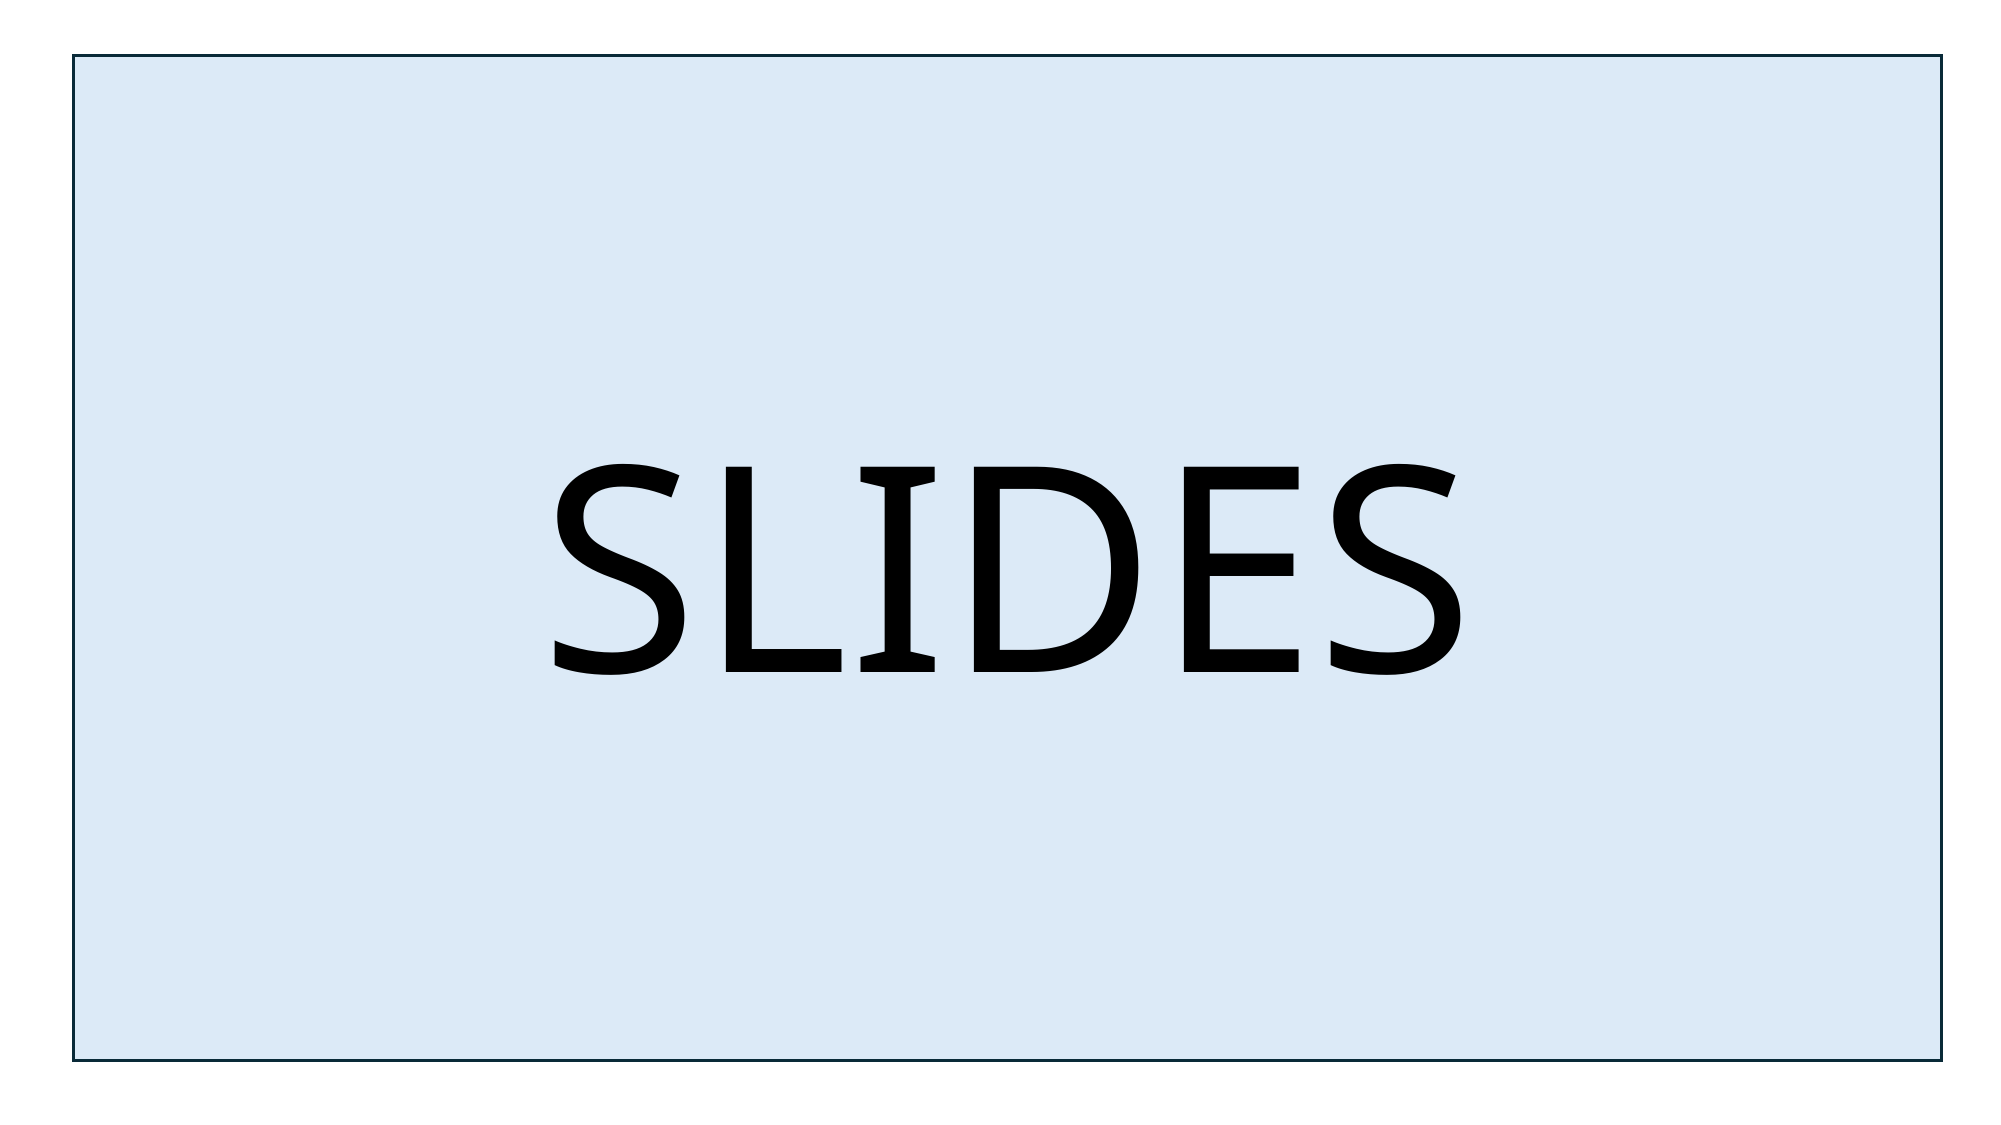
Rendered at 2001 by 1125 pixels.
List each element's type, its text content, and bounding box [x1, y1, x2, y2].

text_box SLIDES [72, 54, 1943, 1062]
